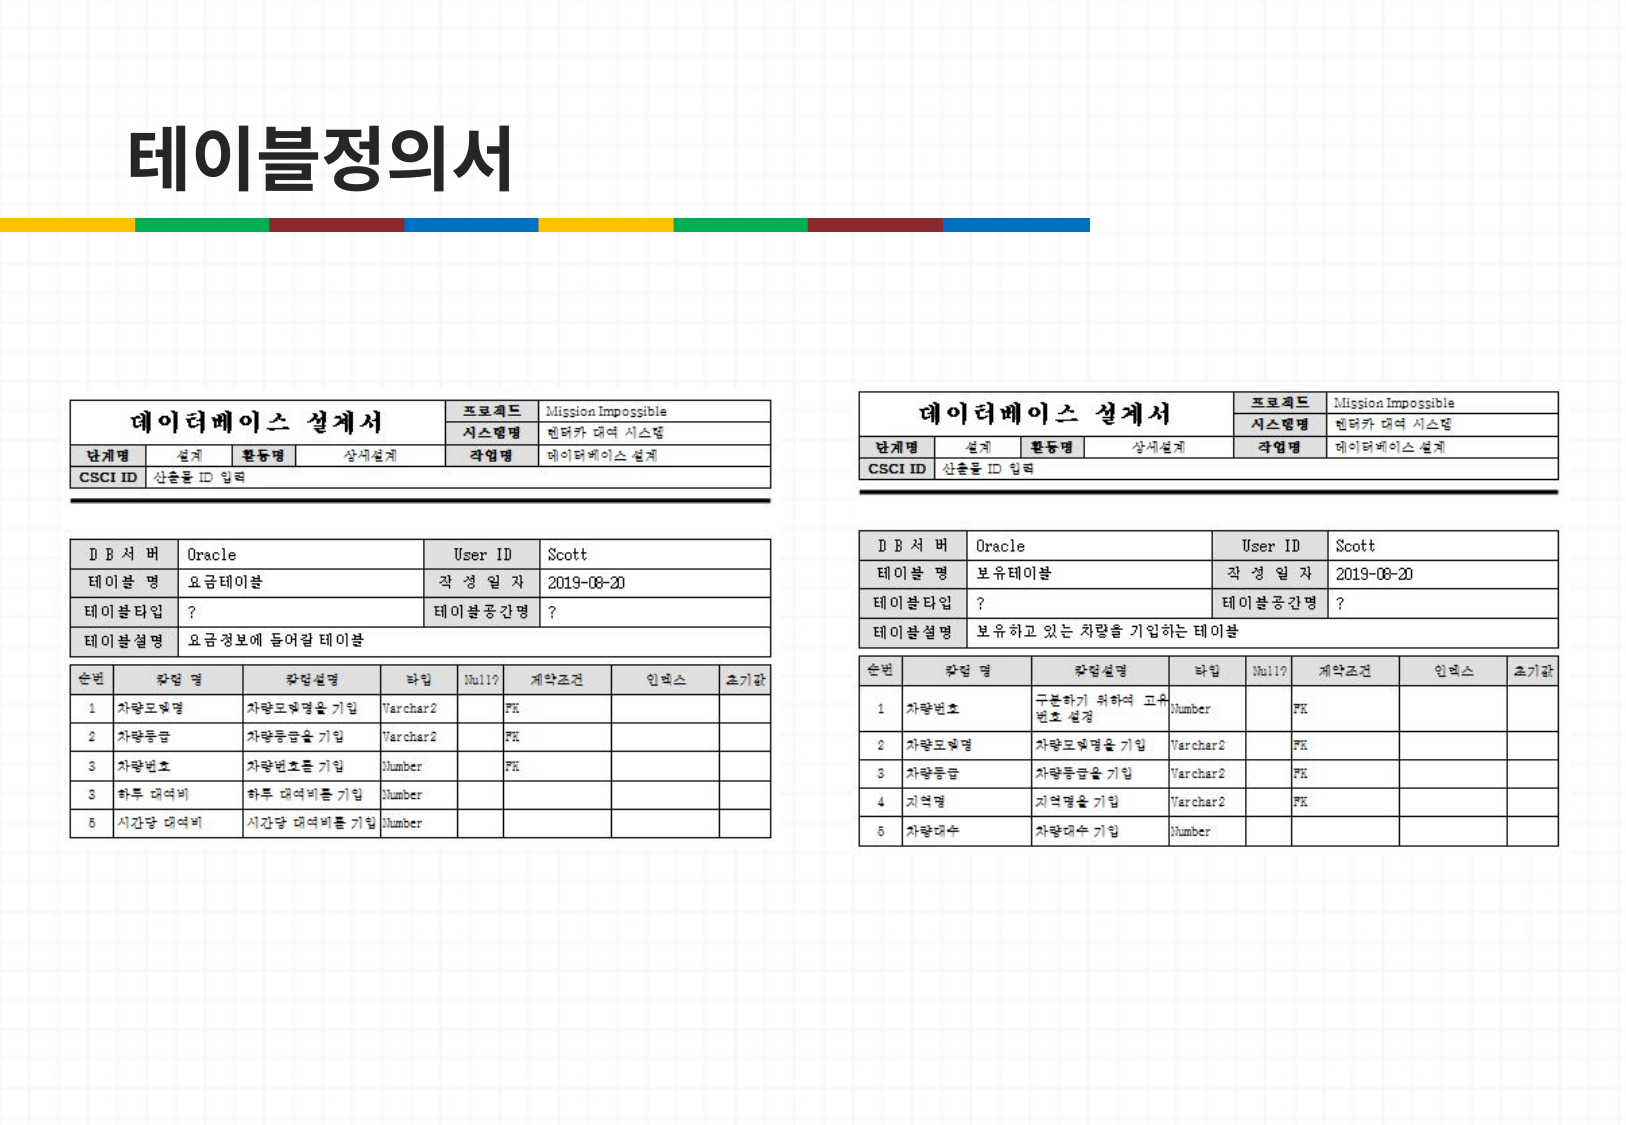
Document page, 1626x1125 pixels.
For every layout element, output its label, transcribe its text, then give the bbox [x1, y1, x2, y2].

picture [0, 0, 1625, 1125]
title 테이블정의서 [111, 109, 1087, 215]
